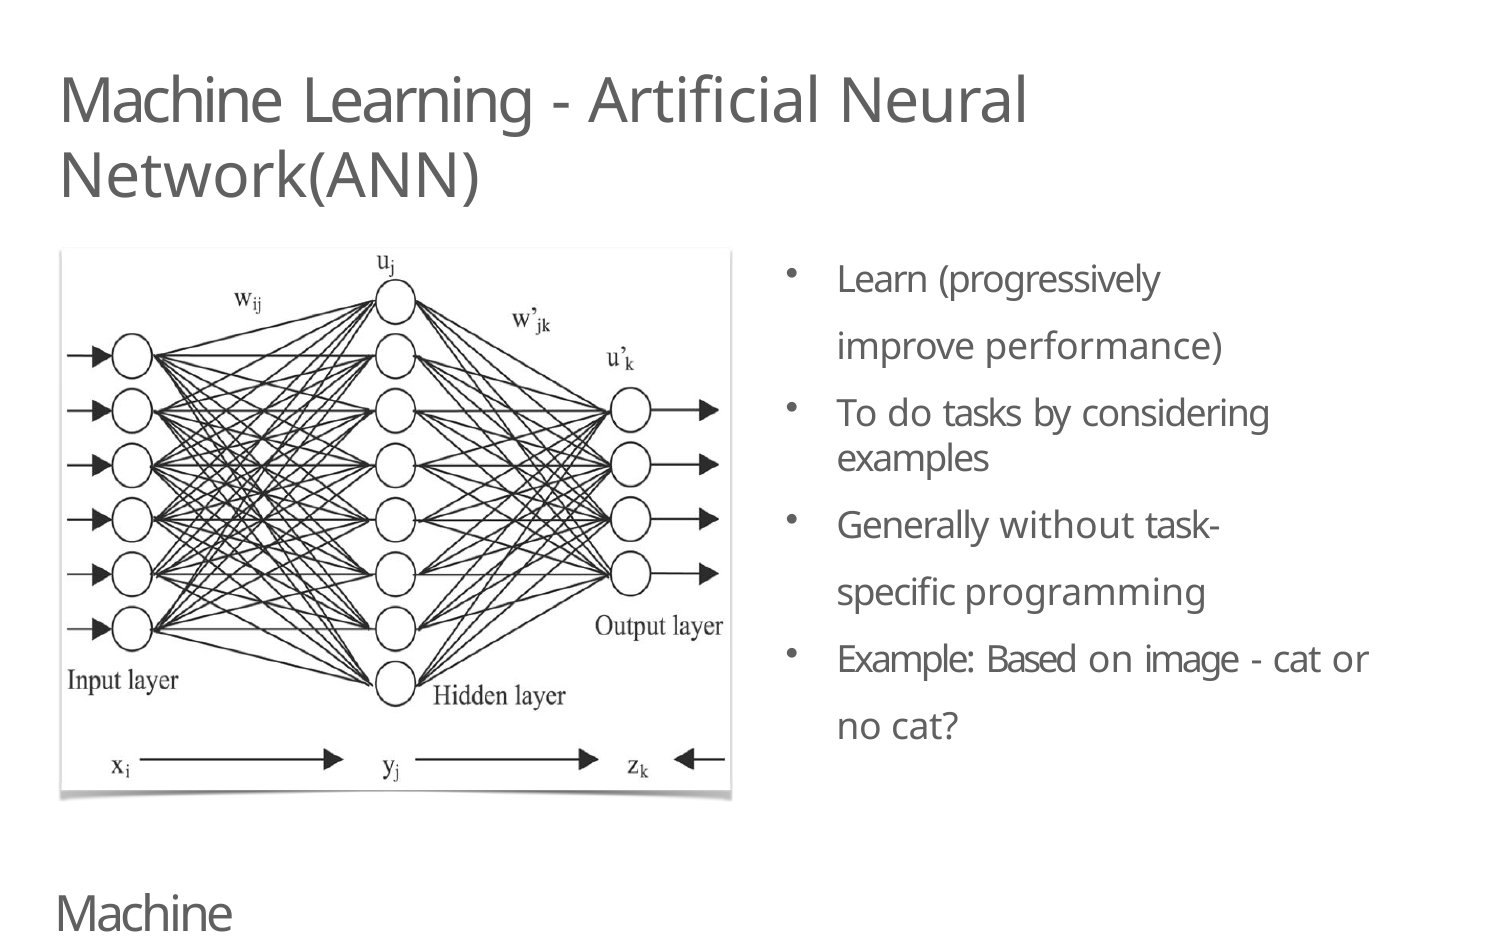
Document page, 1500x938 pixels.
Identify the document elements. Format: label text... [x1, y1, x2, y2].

title Machine Learning - Artificial Neural Network(ANN) [56, 58, 1391, 217]
text_box Learn (progressively improve performance) To do tasks by considering examples Generally without task-specific programming Example: Based on image - cat or no cat? [783, 230, 1398, 747]
picture [58, 247, 733, 802]
footer Machine Learning [52, 876, 410, 938]
